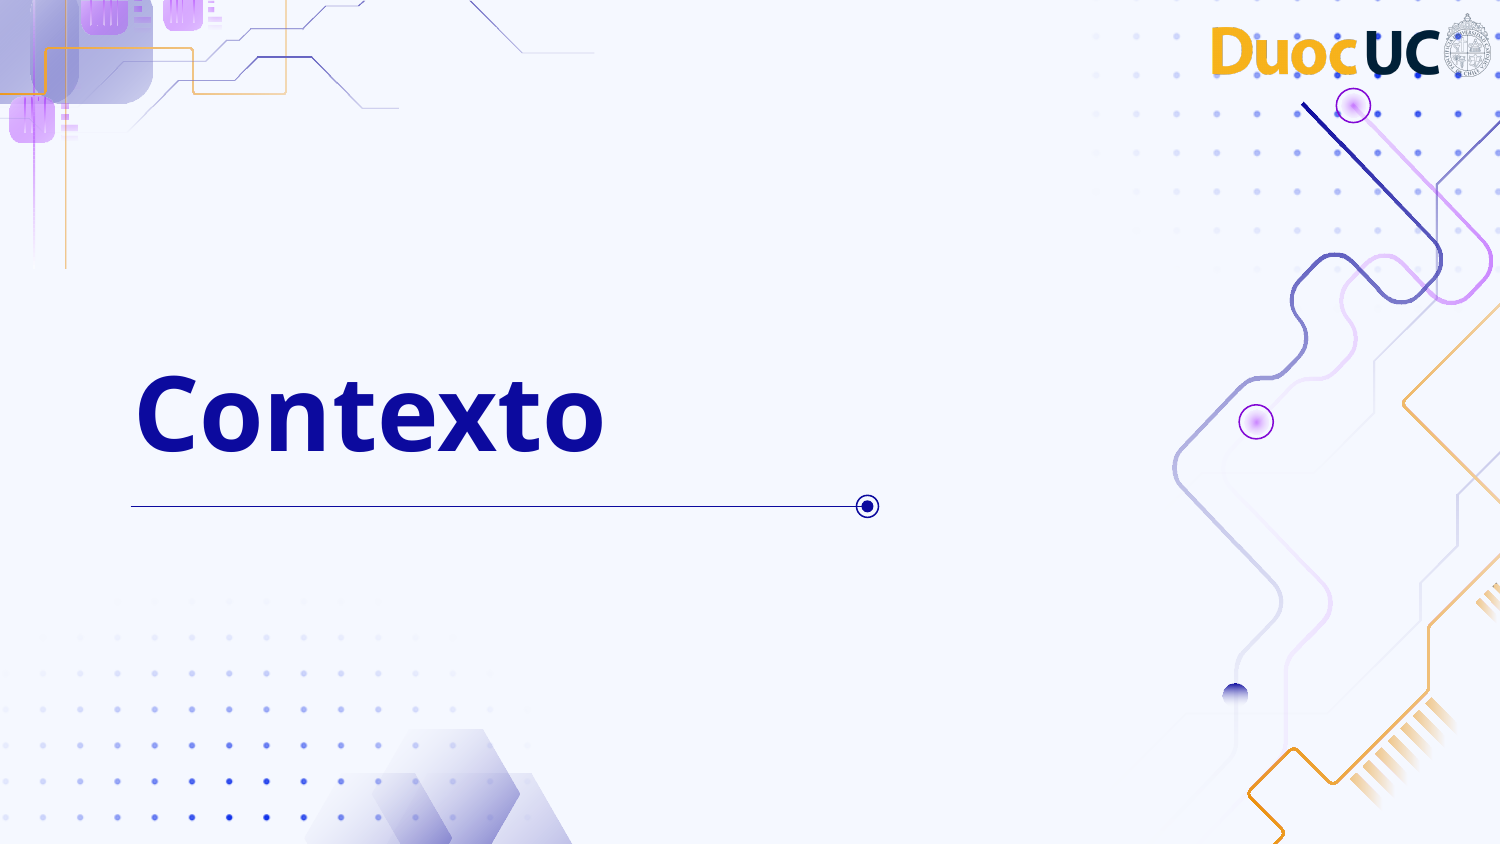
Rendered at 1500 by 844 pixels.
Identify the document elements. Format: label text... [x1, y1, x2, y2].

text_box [0, 549, 583, 844]
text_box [130, 495, 879, 518]
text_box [1063, 0, 1500, 844]
title Contexto [118, 341, 1037, 480]
picture [1208, 9, 1495, 81]
